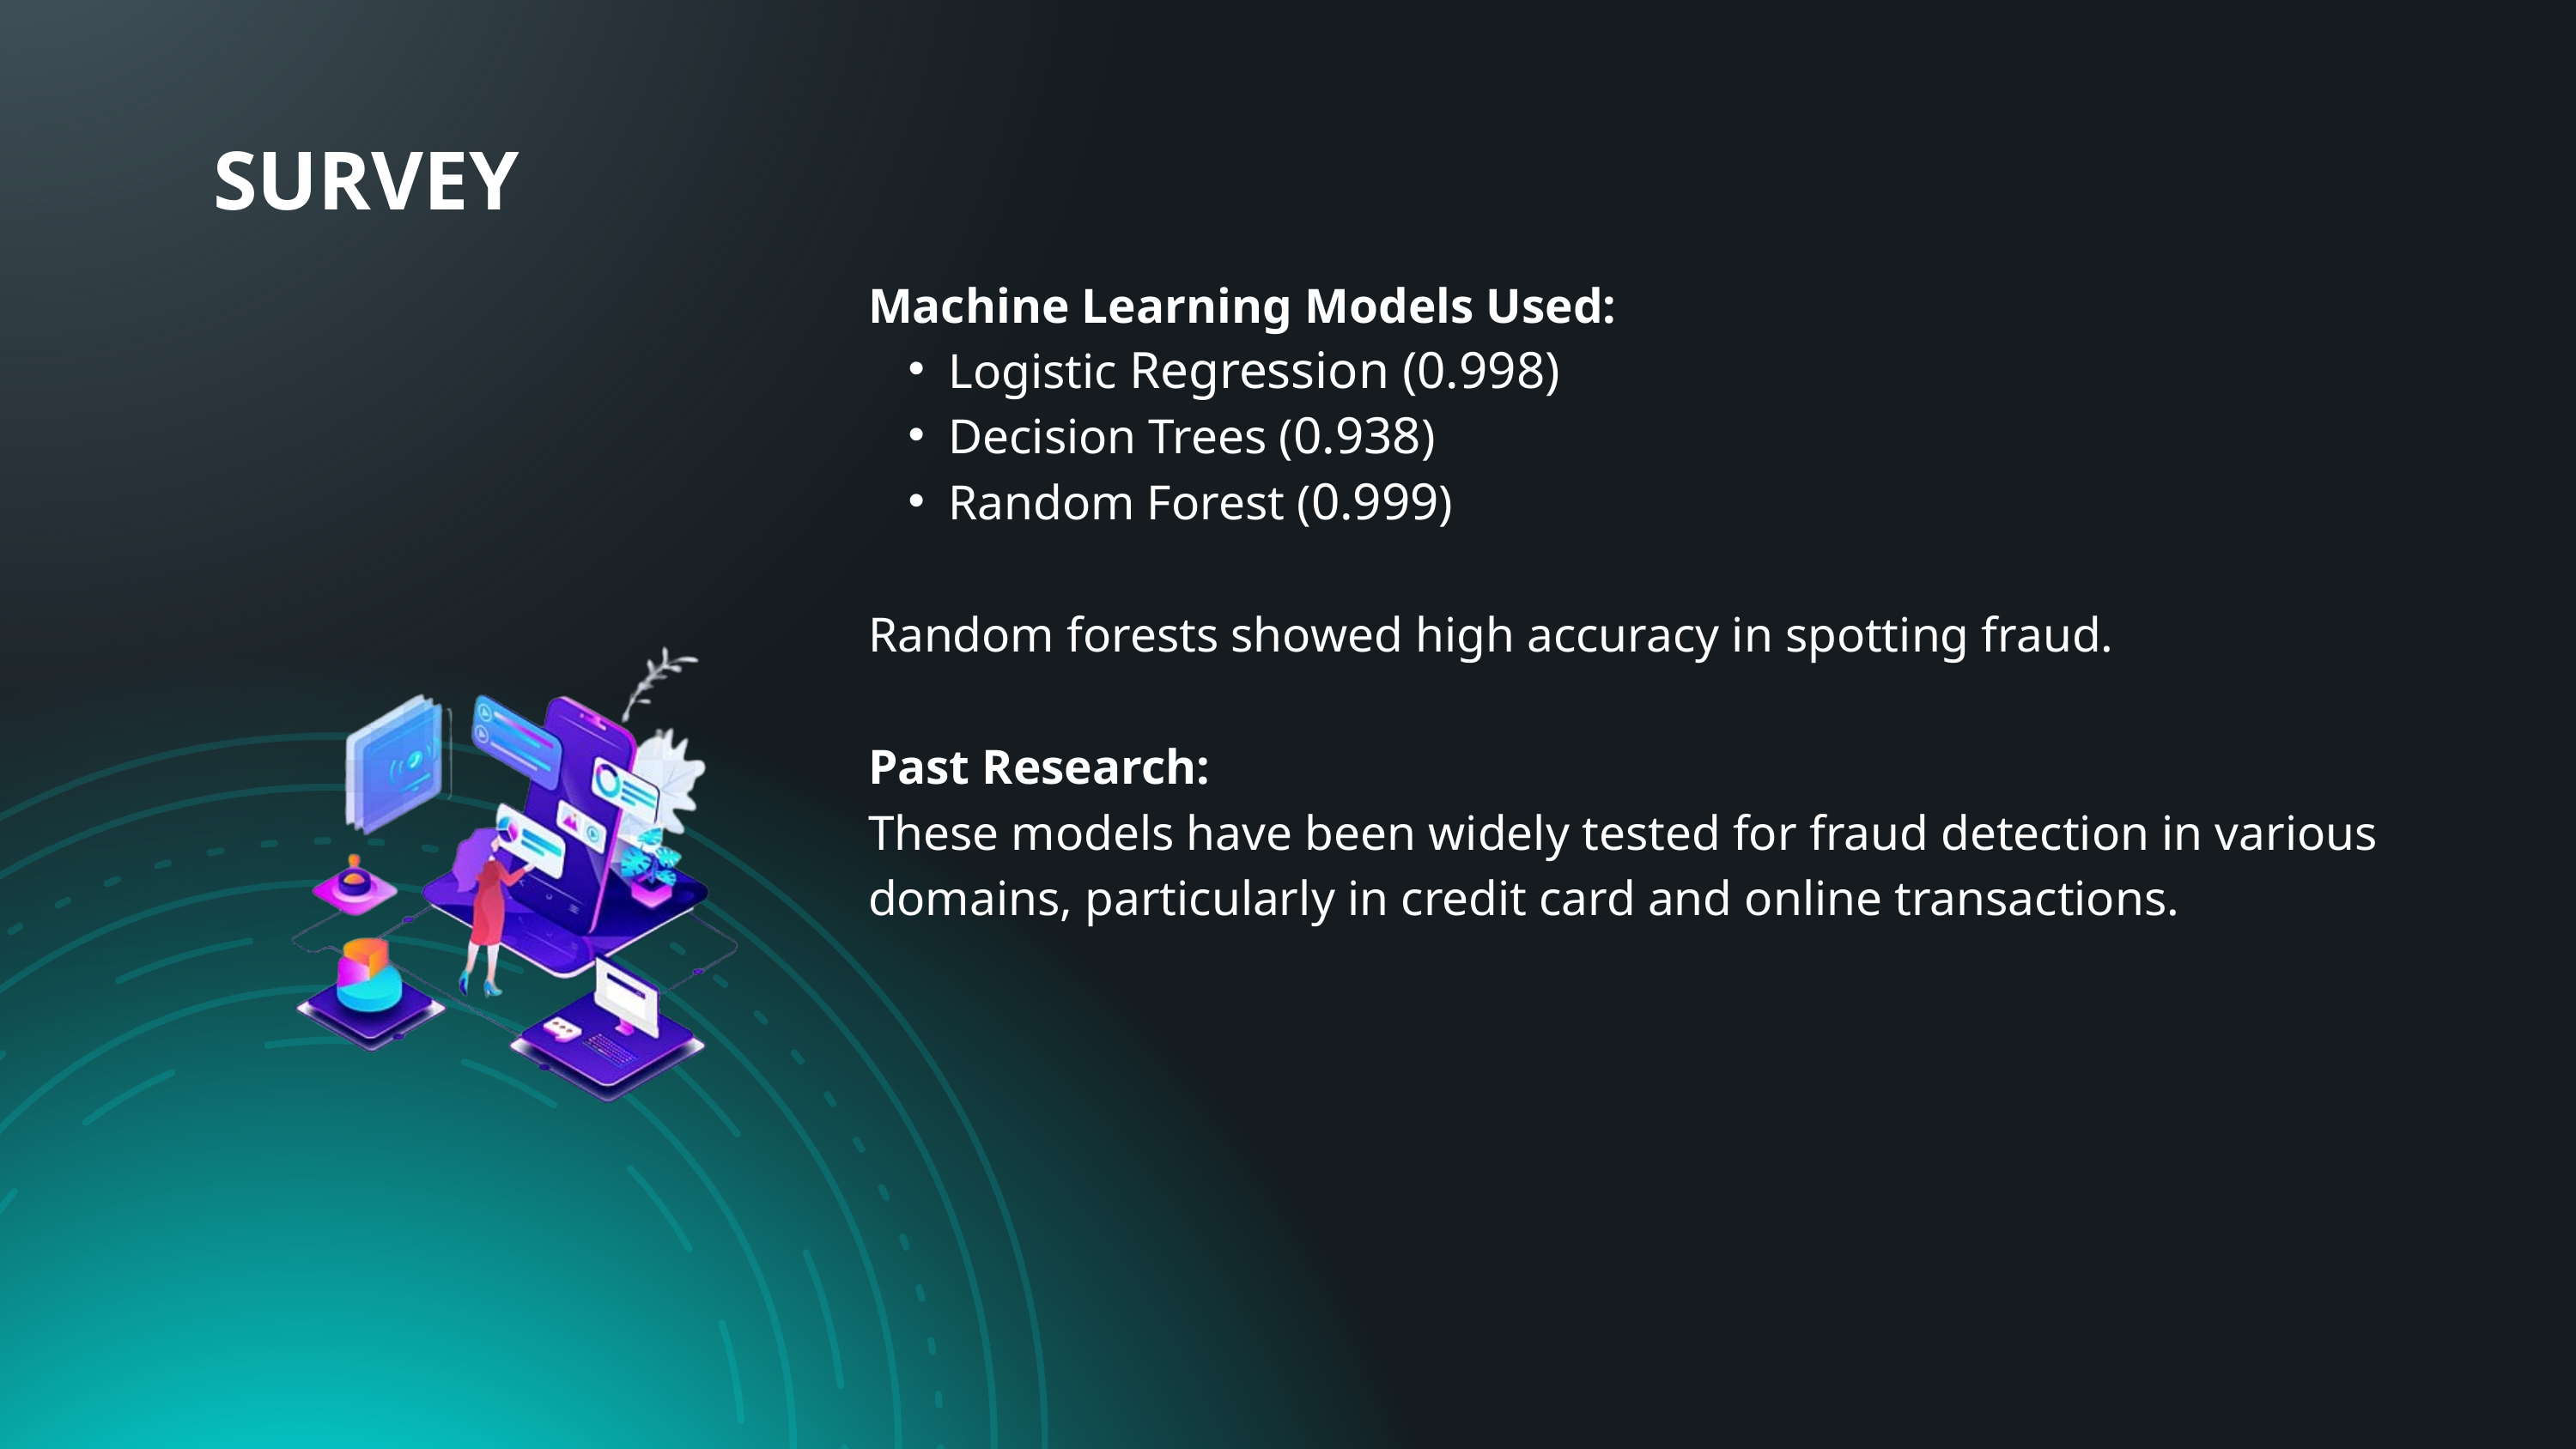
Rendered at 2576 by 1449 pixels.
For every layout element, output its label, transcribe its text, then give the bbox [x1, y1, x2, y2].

text_box [0, 0, 1165, 970]
text_box [0, 970, 1498, 1449]
text_box Machine Learning Models Used: Logistic Regression (0.998) Decision Trees (0.938) Random Forest (0.999) Random forests showed high accuracy in spotting fraud. Past Research: These models have been widely tested for fraud detection in various domains, particularly in credit card and online transactions. [868, 266, 2385, 991]
text_box [274, 631, 761, 1117]
text_box SURVEY [213, 113, 1005, 227]
